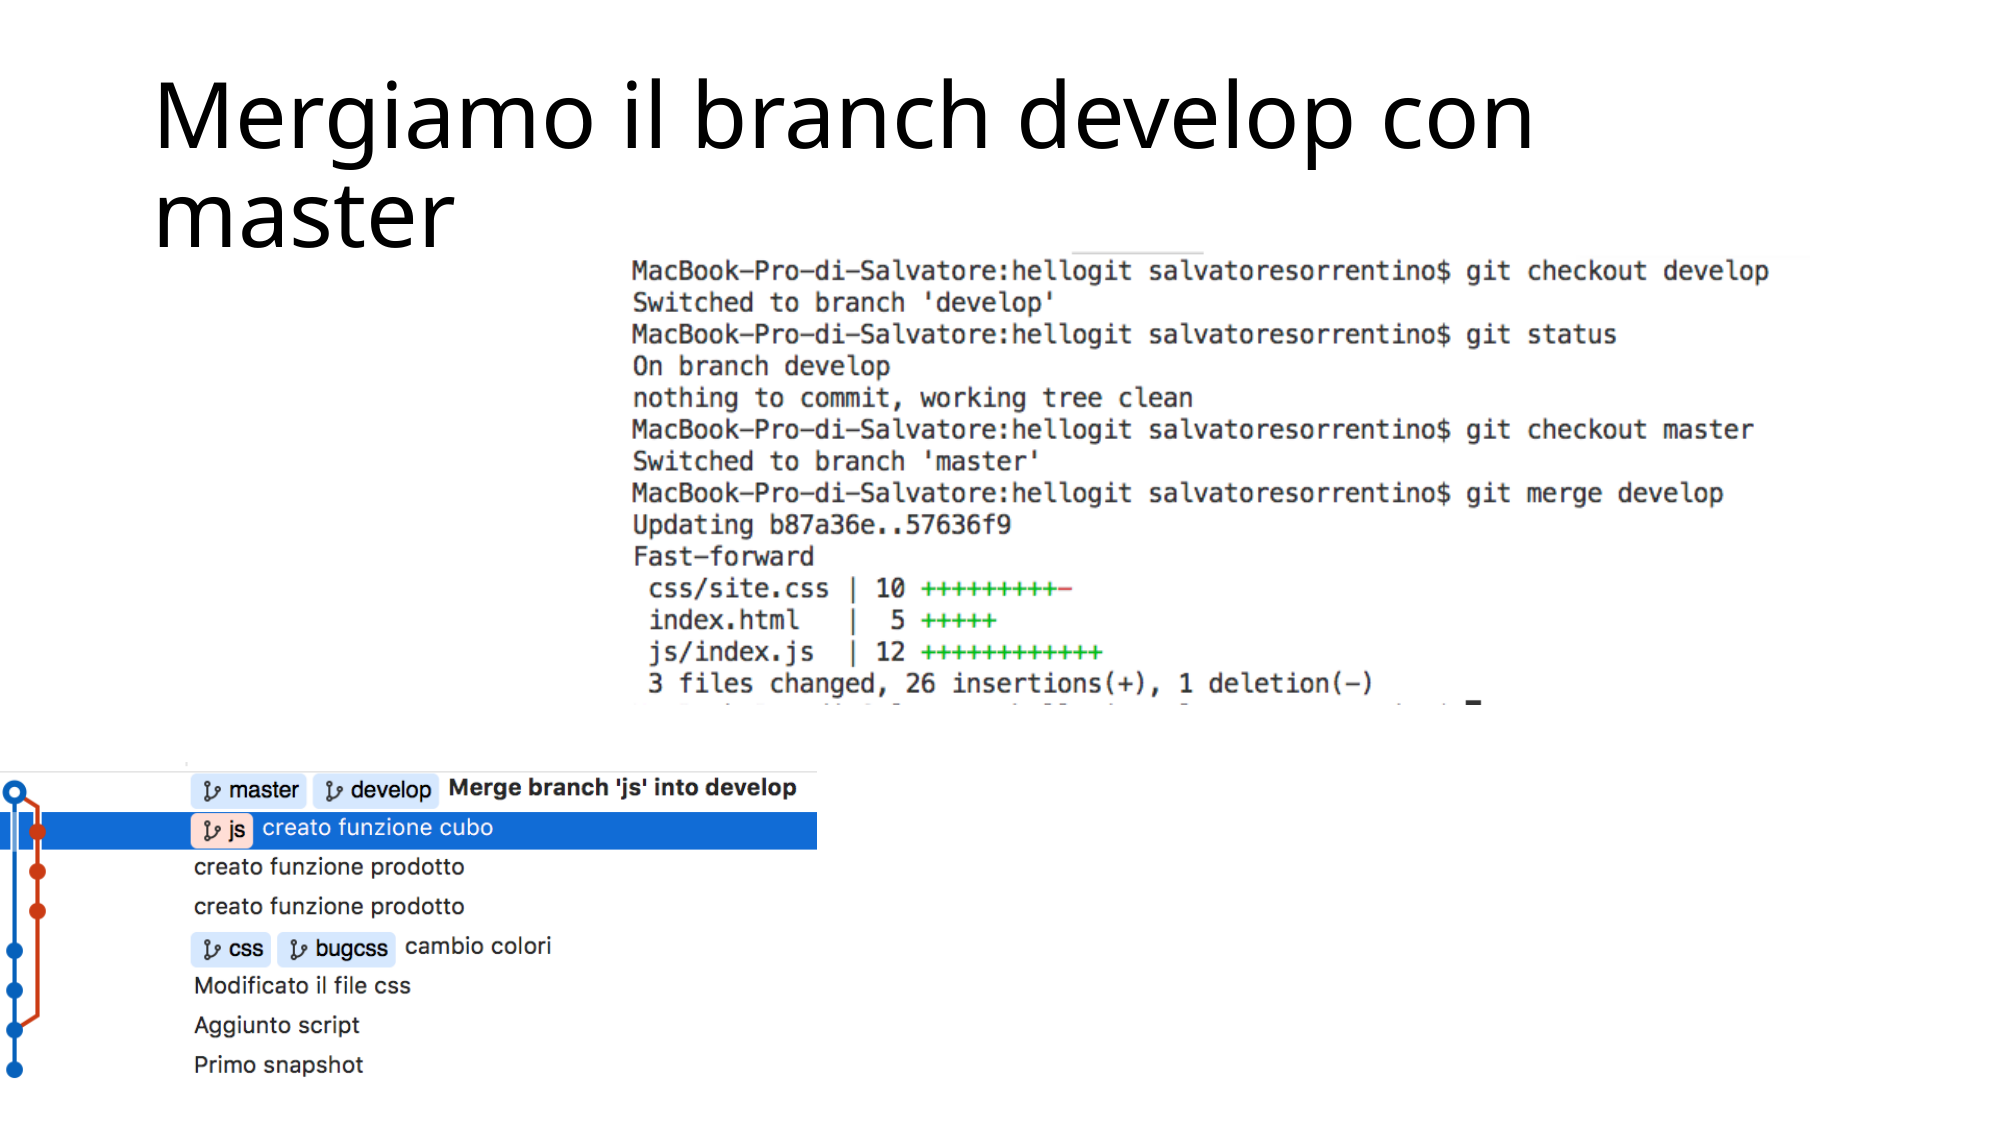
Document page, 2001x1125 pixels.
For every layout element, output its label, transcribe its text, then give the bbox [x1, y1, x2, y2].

picture [0, 762, 817, 1125]
title Mergiamo il branch develop con master [137, 59, 1863, 278]
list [601, 247, 1810, 705]
